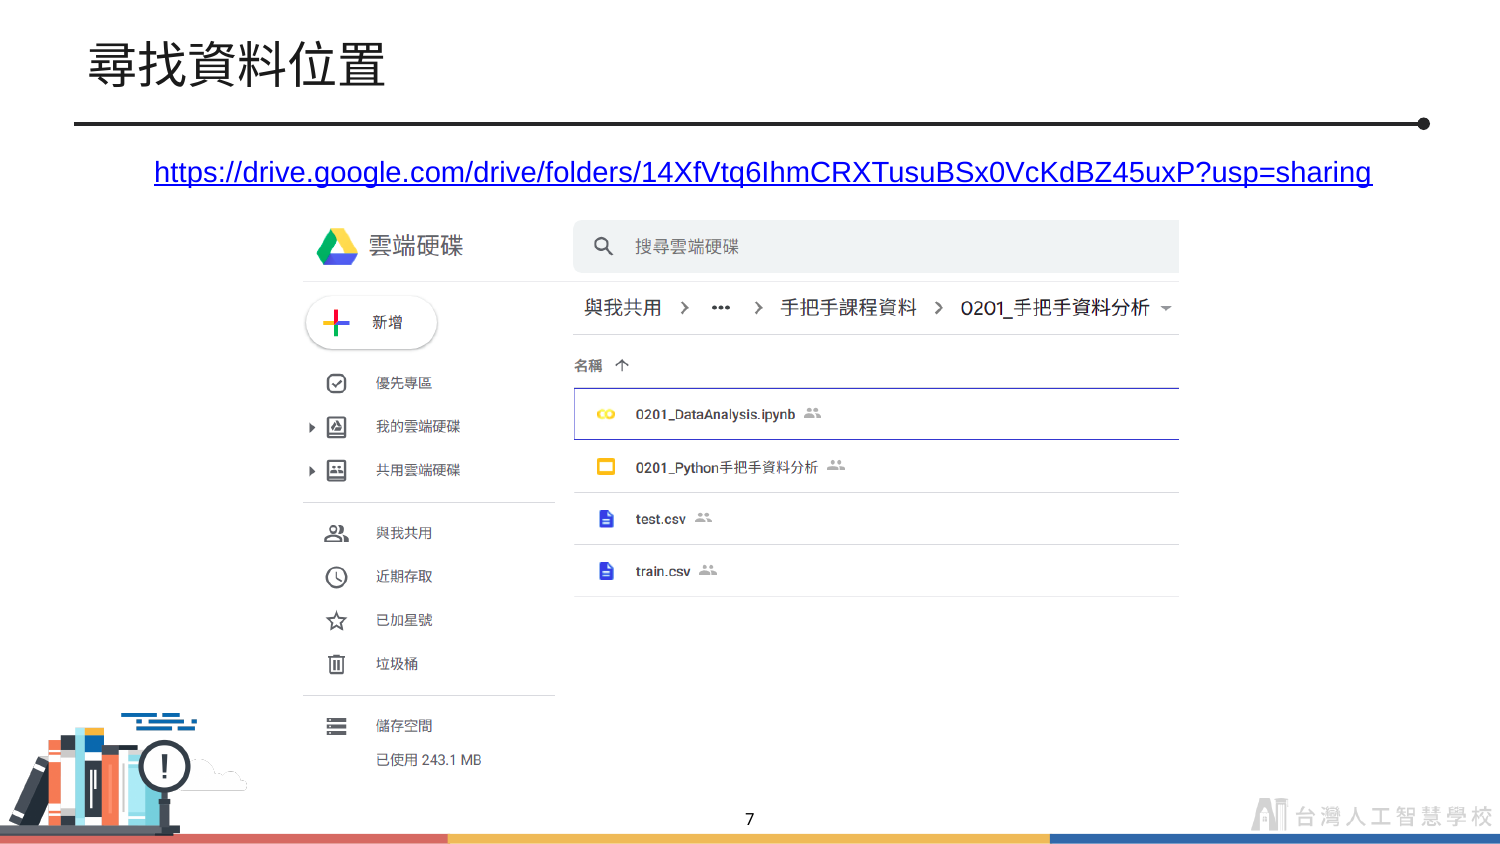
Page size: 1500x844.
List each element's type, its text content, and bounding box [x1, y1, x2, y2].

title 尋找資料位置 [72, 18, 1409, 117]
slide_number ‹#› [703, 804, 797, 844]
picture [0, 713, 247, 836]
text_box https://drive.google.com/drive/folders/14XfVtq6IhmCRXTusuBSx0VcKdBZ45uxP?usp=sharing [139, 138, 1444, 213]
picture [302, 219, 1179, 774]
